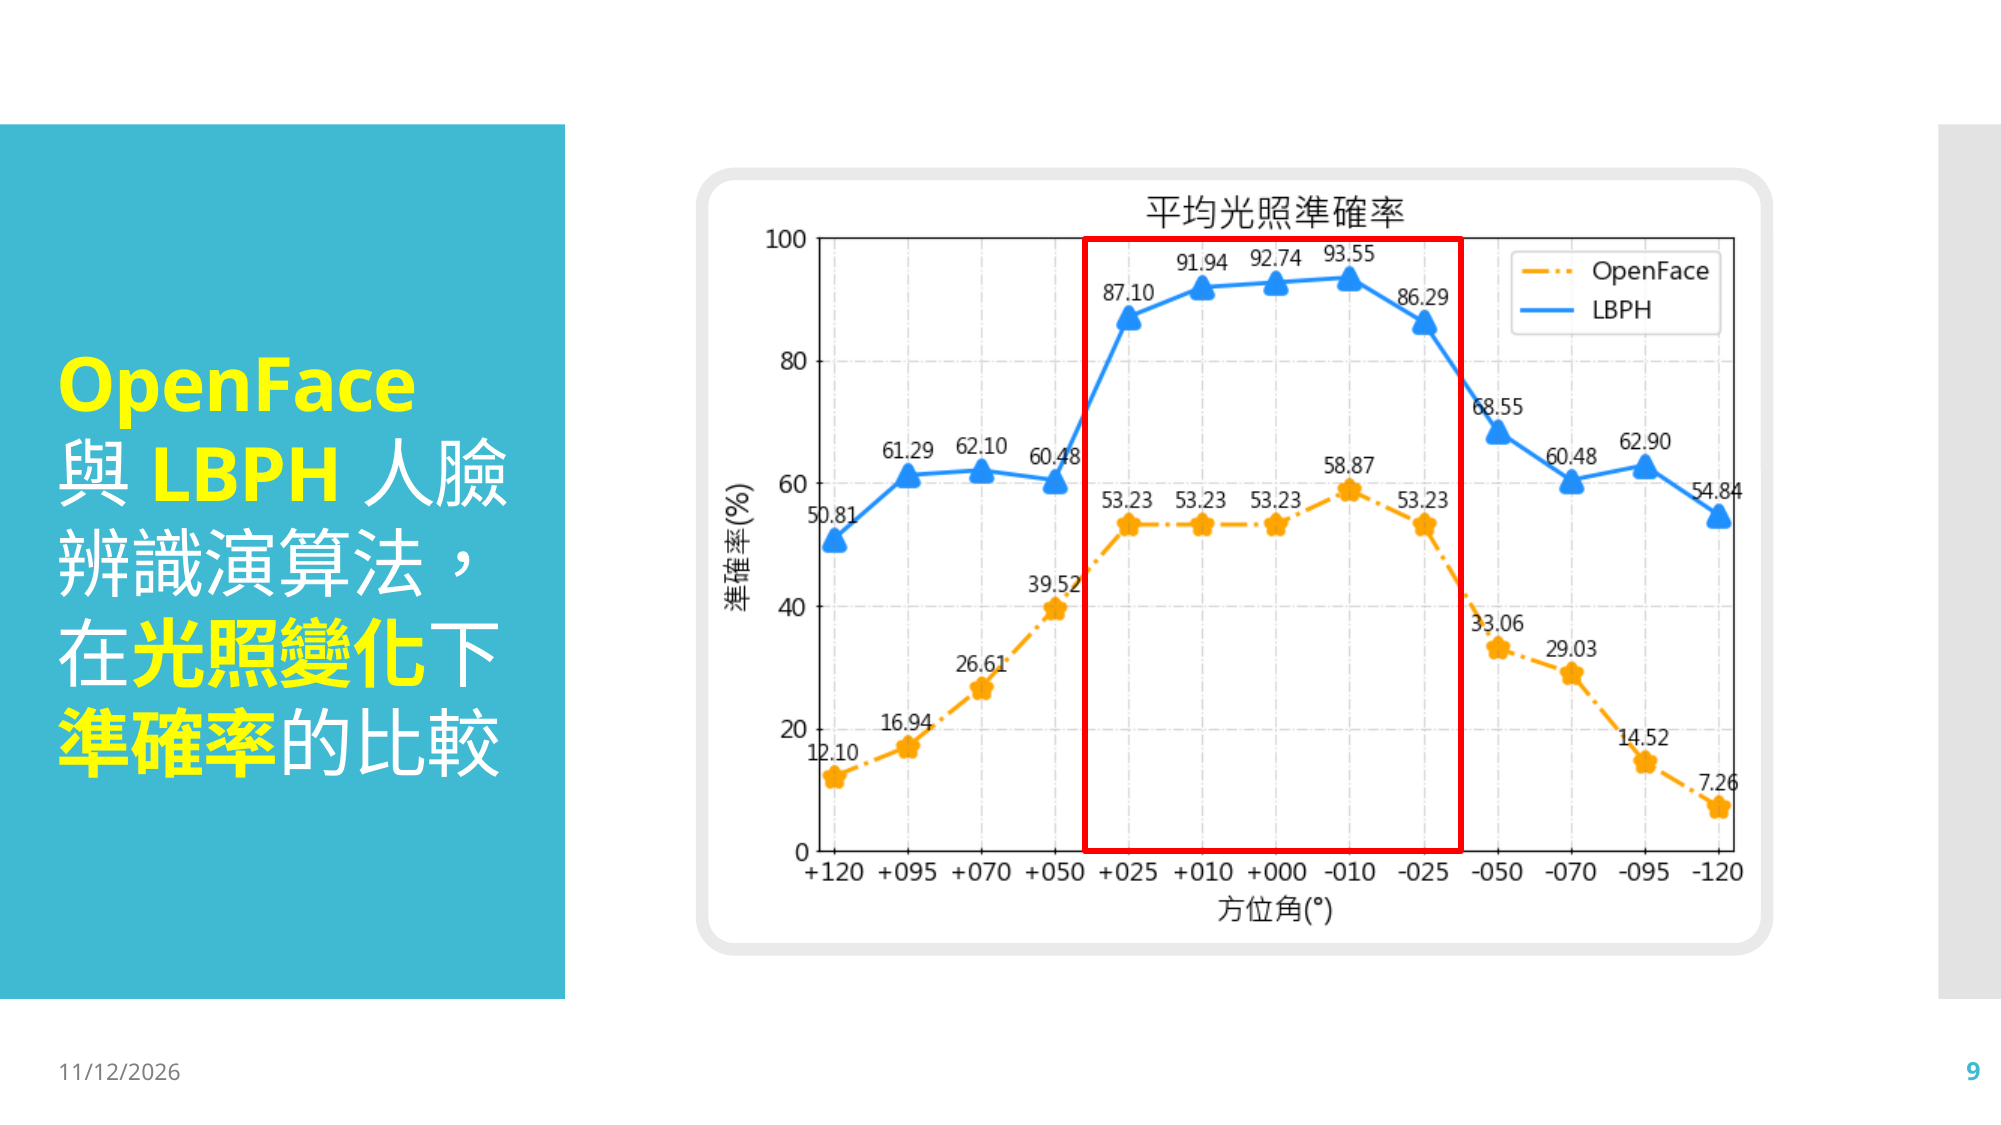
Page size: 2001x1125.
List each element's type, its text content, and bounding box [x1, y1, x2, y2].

title OpenFace與LBPH人臉辨識演算法，在光照變化下準確率的比較 [41, 184, 525, 940]
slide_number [43, 1042, 493, 1103]
slide_number 9 [1744, 1042, 1996, 1103]
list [701, 173, 1768, 950]
